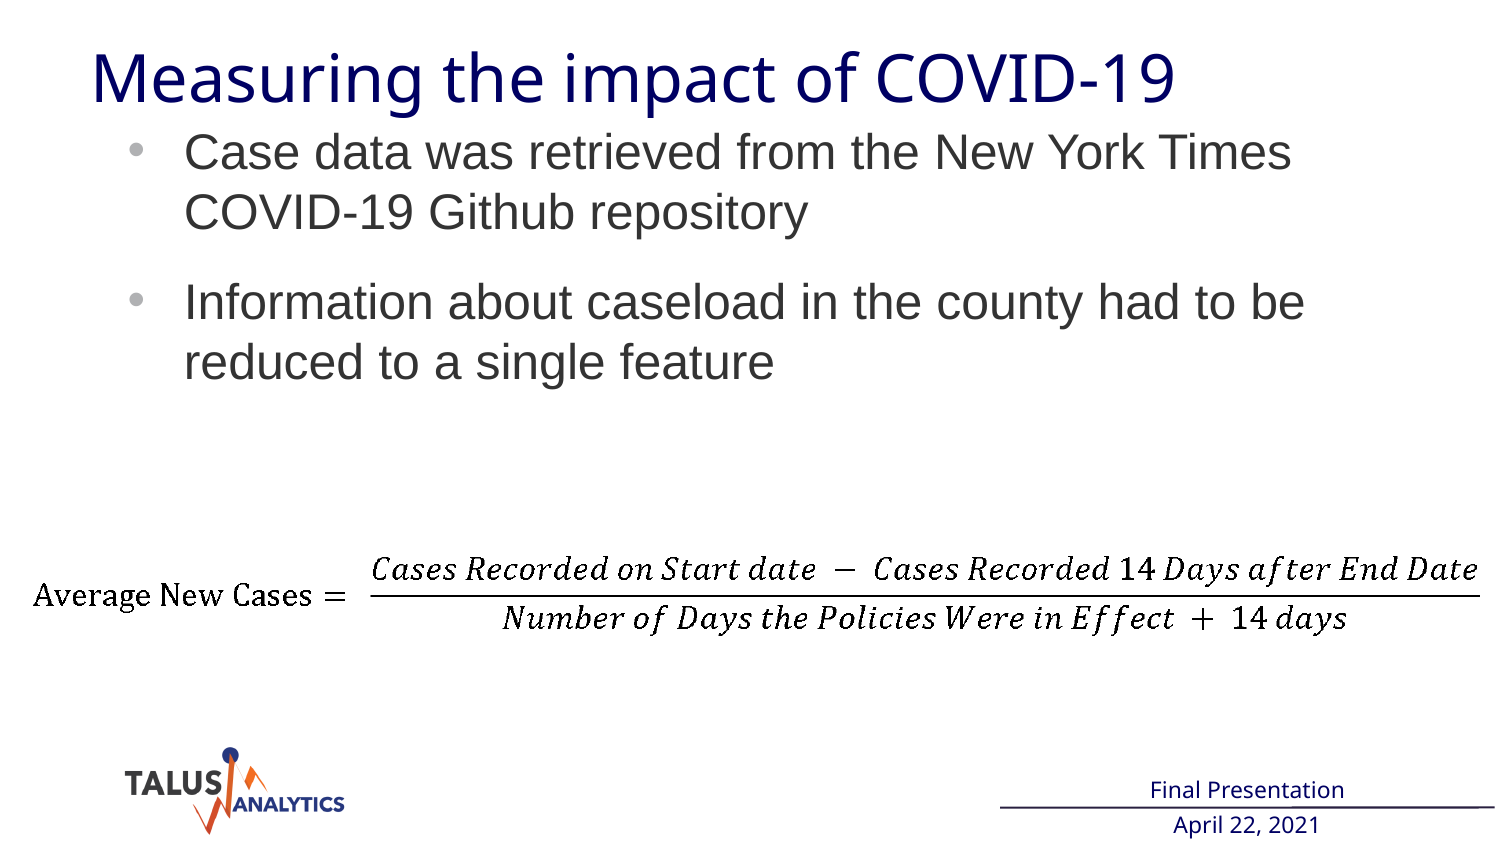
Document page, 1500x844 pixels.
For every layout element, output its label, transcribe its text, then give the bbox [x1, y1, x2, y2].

title Measuring the impact of COVID-19 [75, 28, 1425, 170]
list Case data was retrieved from the New York Times COVID-19 Github repository Information about caseload in the county had to be reduced to a single feature [75, 170, 1425, 369]
picture [107, 742, 361, 844]
picture [0, 523, 1500, 661]
